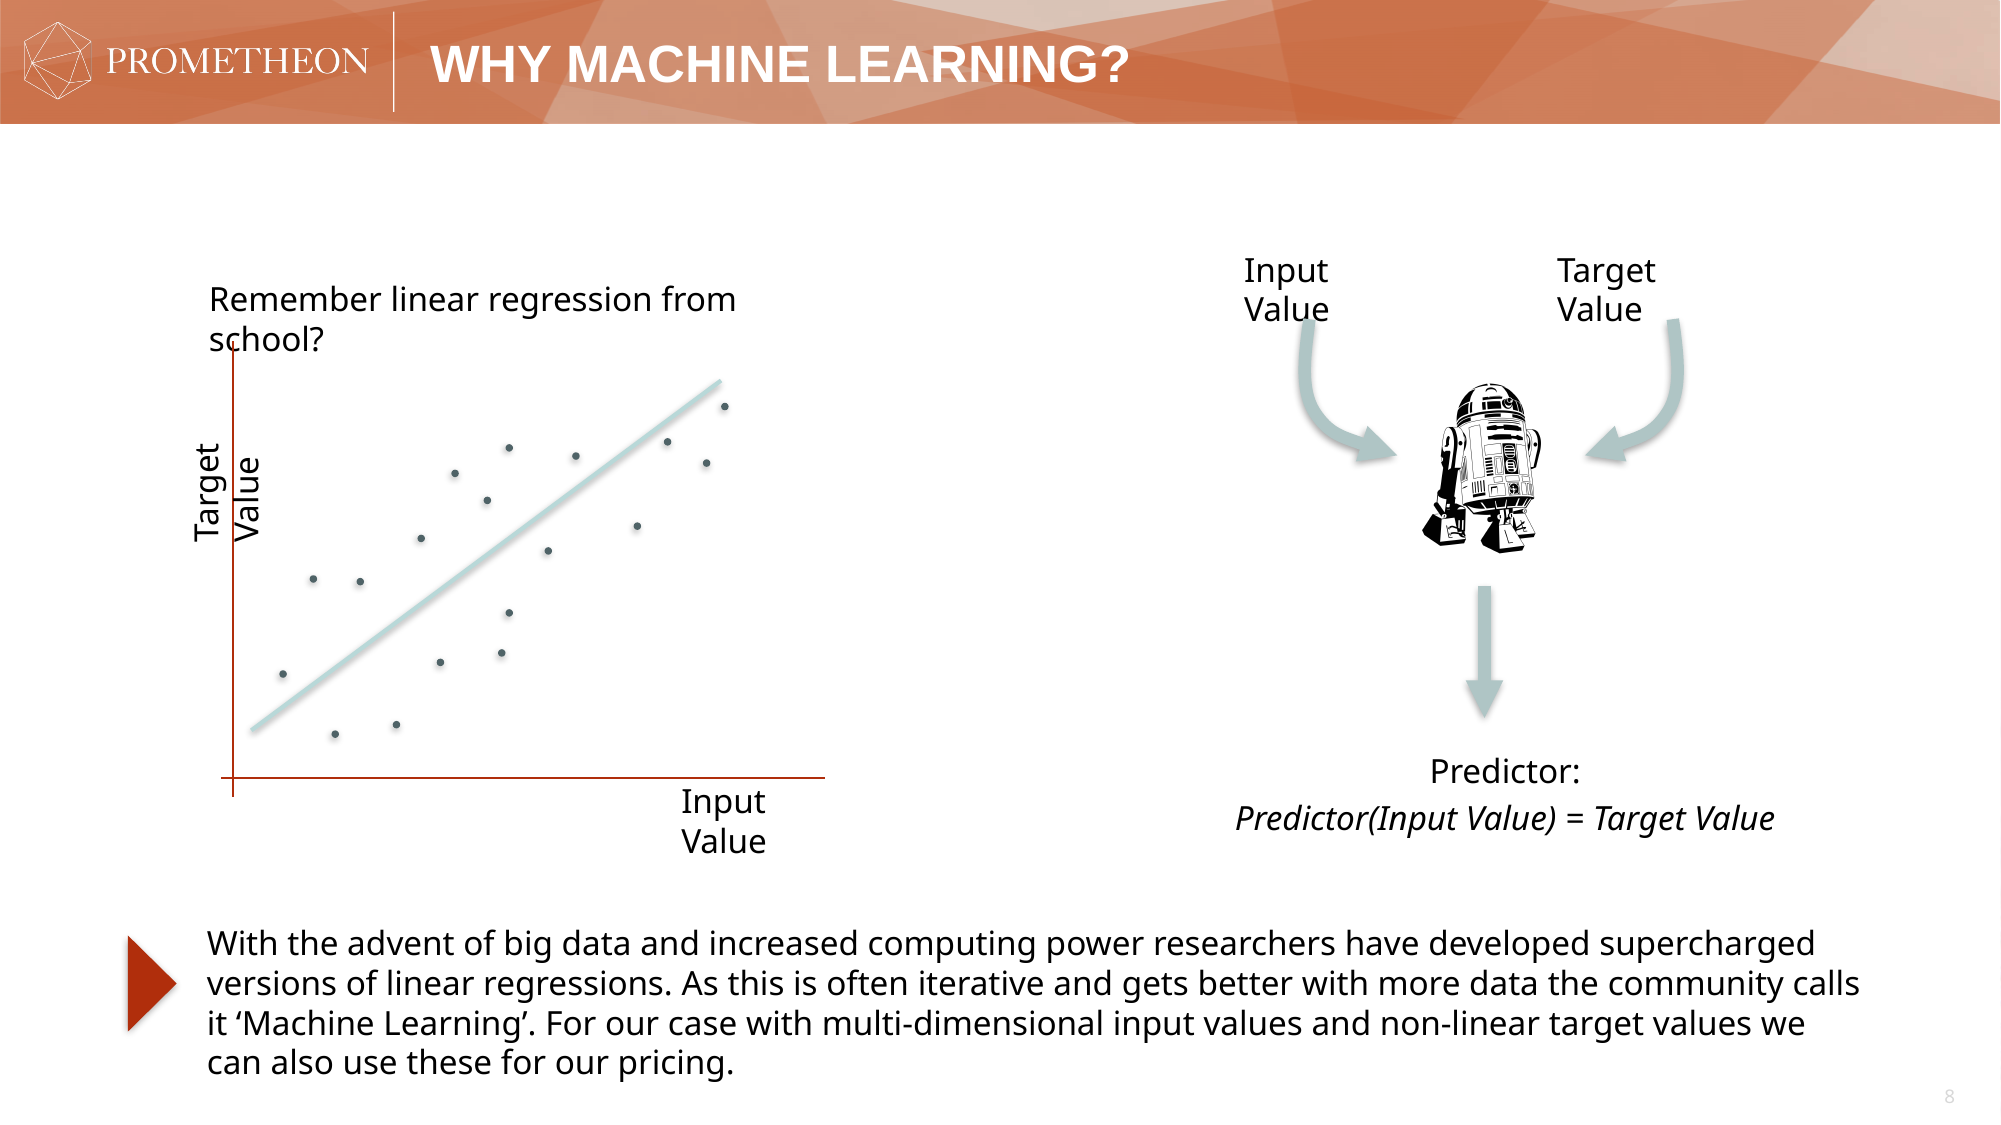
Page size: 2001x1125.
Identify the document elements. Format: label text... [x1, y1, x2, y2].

text_box [1584, 319, 1679, 458]
text_box Predictor: Predictor(Input Value) = Target Value [1223, 750, 1788, 843]
slide_number 8 [1900, 1086, 1955, 1109]
picture [24, 8, 369, 115]
text_box With the advent of big data and increased computing power researchers have developed supercharged versions of linear regressions. As this is often iterative and gets better with more data the community calls it ‘Machine Learning’. For our case with multi-dimensional input values and non-linear target values we can also use these for our pricing. [206, 921, 1872, 1048]
text_box [1303, 319, 1382, 452]
text_box [127, 934, 178, 1033]
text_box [250, 380, 722, 731]
text_box Target Value [1556, 248, 1736, 289]
picture [1387, 374, 1576, 563]
text_box Input Value [1244, 248, 1423, 289]
text_box Target Value [185, 354, 225, 543]
title Why Machine learning? [415, 22, 1970, 101]
list Remember linear regression from school? [208, 277, 817, 318]
text_box Input Value [681, 780, 854, 820]
